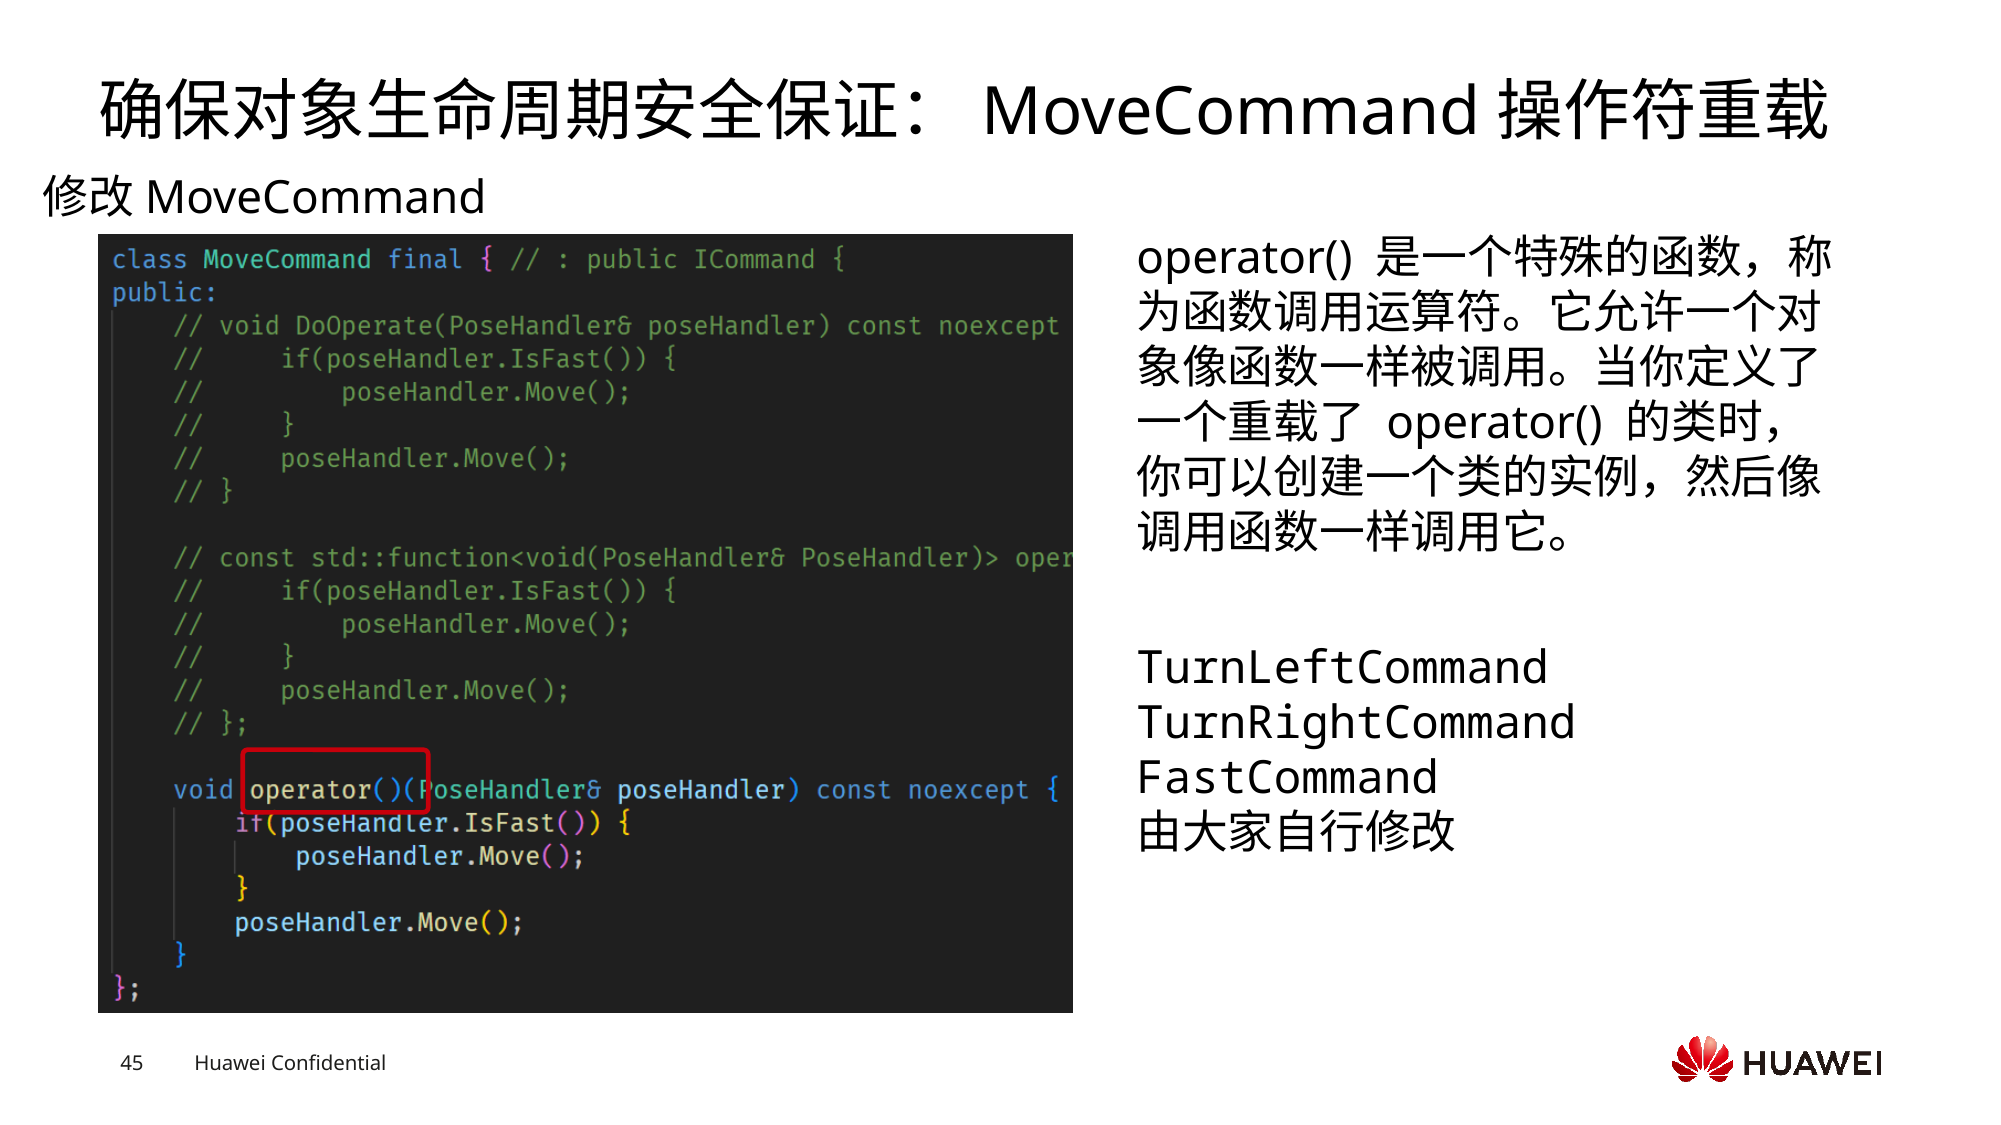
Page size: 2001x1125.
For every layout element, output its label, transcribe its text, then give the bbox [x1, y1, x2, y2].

text_box 修改MoveCommand [27, 159, 502, 230]
text_box TurnLeftCommand TurnRightCommand FastCommand 由大家自行修改 [1121, 630, 1815, 865]
picture [98, 234, 1073, 1014]
title 确保对象生命周期安全保证：MoveCommand操作符重载 [98, 77, 1902, 157]
picture [1672, 1036, 1881, 1082]
text_box operator() 是一个特殊的函数，称为函数调用运算符。它允许一个对象像函数一样被调用。当你定义了一个重载了 operator() 的类时，你可以创建一个类的实例，然后像调用函数一样调用它。 [1121, 220, 1859, 565]
